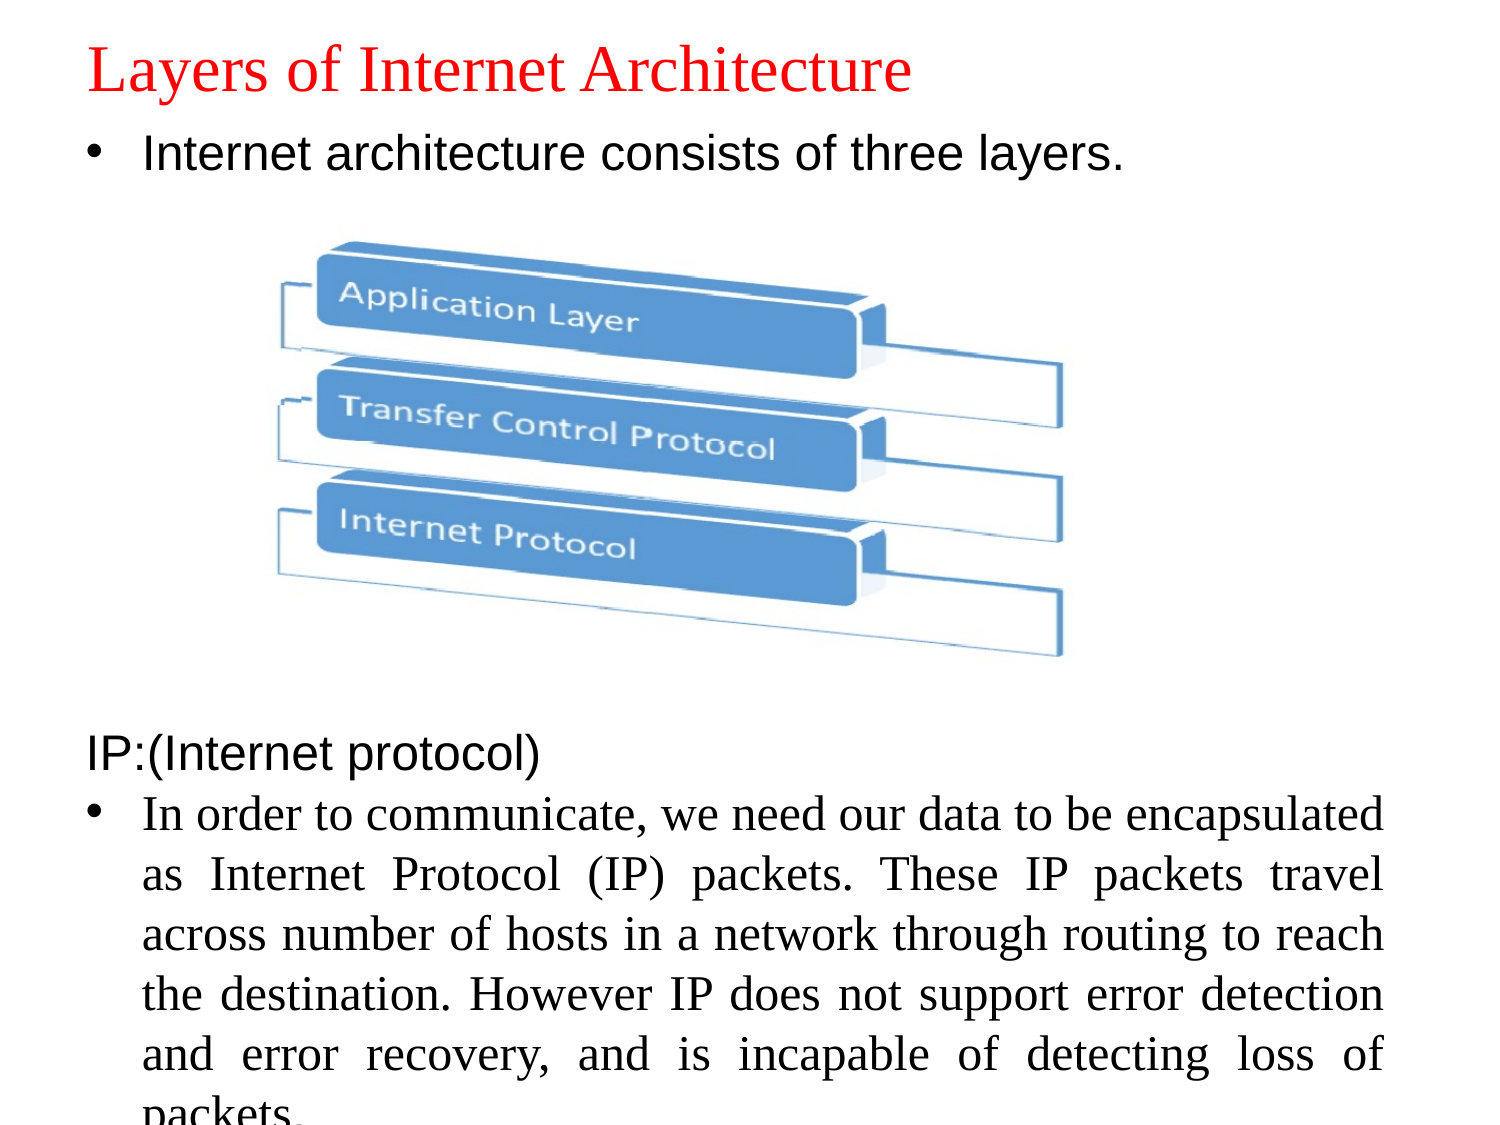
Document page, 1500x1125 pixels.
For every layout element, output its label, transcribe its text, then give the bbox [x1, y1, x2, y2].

list Internet architecture consists of three layers. IP:(Internet protocol) In order to communicate, we need our data to be encapsulated as Internet Protocol (IP) packets. These IP packets travel across number of hosts in a network through routing to reach the destination. However IP does not support error detection and error recovery, and is incapable of detecting loss of packets. [85, 120, 1386, 1125]
title Layers of Internet Architecture [87, 24, 1309, 120]
picture [199, 221, 1096, 663]
